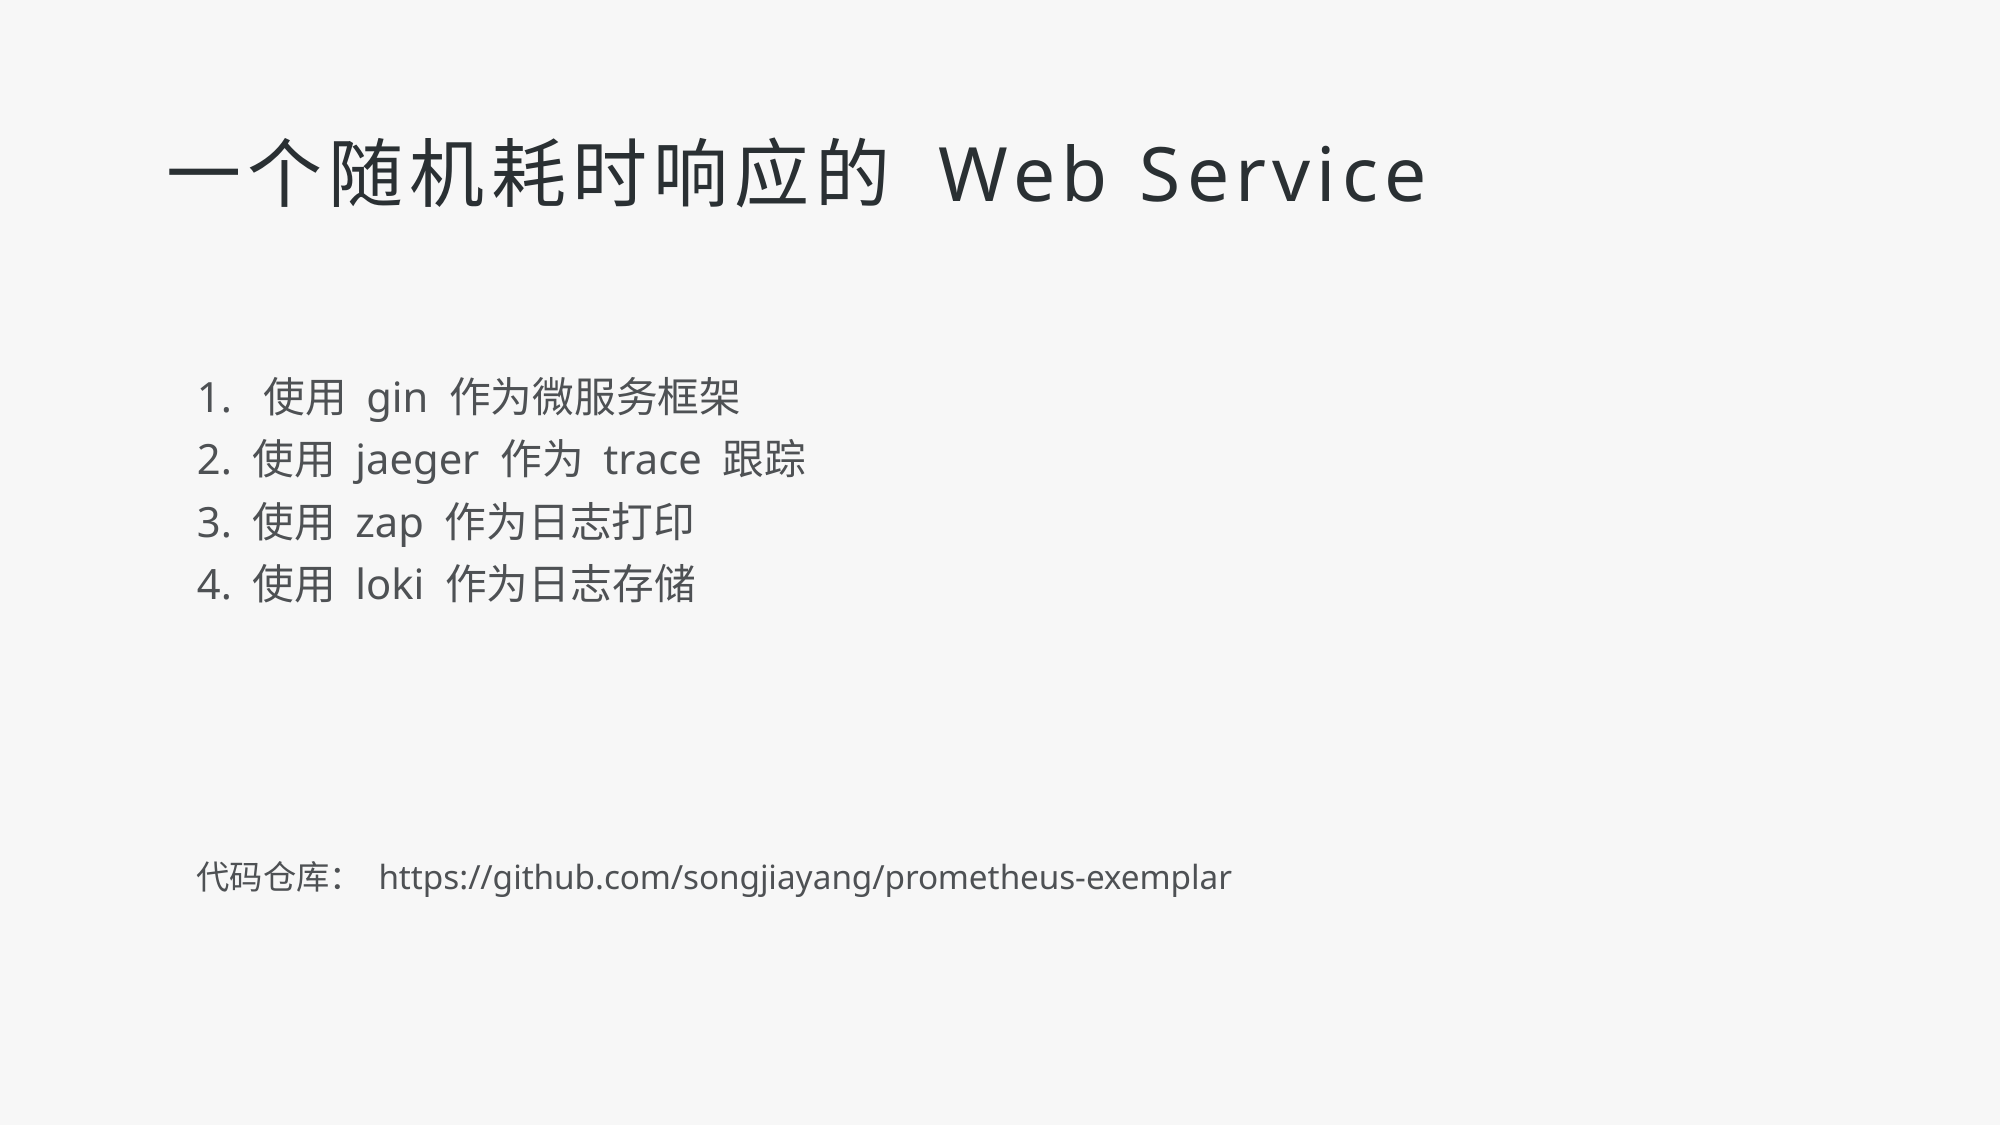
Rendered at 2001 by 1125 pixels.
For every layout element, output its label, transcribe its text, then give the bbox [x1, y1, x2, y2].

text_box 1. 使用 gin 作为微服务框架 2. 使用 jaeger 作为 trace 跟踪 3. 使用 zap 作为日志打印 4. 使用 loki 作为日志存储 [181, 350, 1809, 616]
title 一个随机耗时响应的 Web Service [151, 71, 1879, 225]
text_box 代码仓库： https://github.com/songjiayang/prometheus-exemplar [181, 838, 1910, 904]
